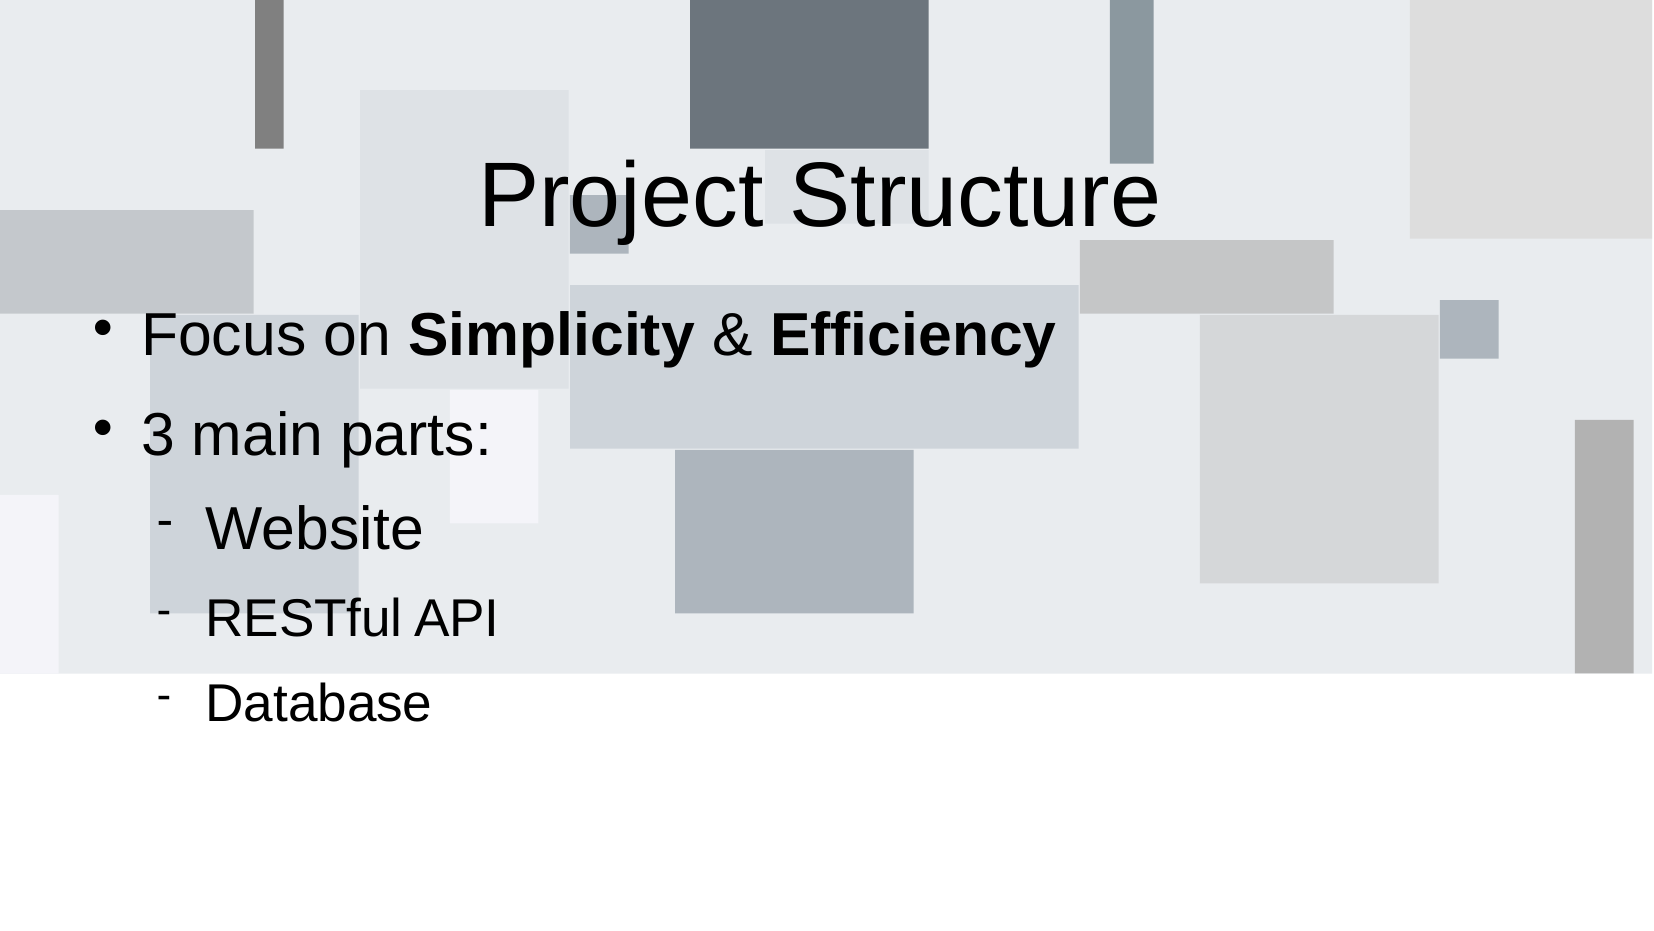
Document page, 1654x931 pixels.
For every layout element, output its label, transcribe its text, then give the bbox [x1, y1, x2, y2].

title Project Structure [76, 112, 1564, 267]
list Focus on Simplicity & Efficiency 3 main parts: Website RESTful API Database [76, 295, 1564, 834]
